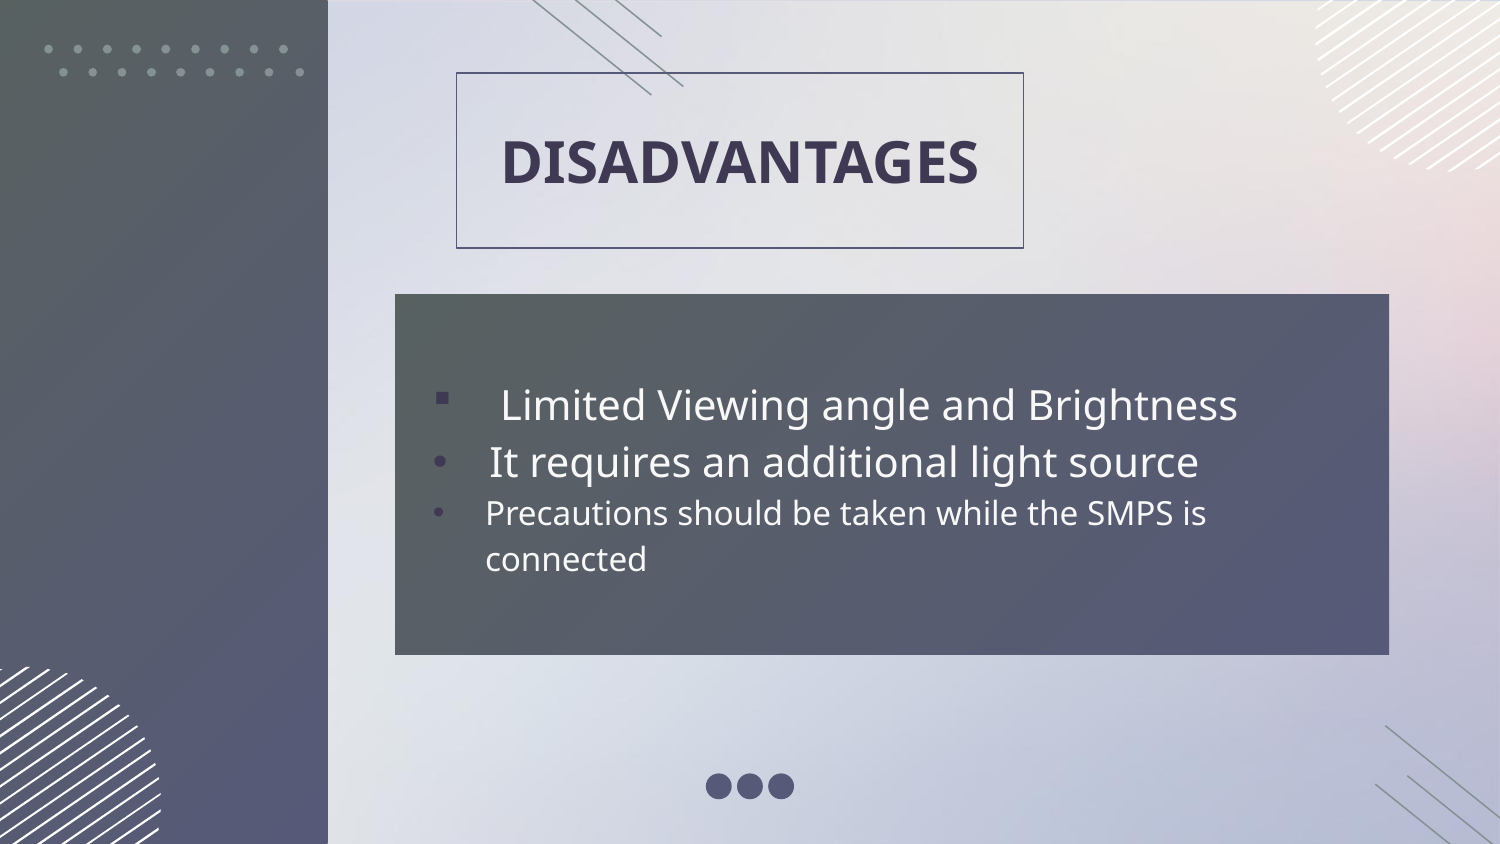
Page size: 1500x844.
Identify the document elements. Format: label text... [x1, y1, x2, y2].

picture [539, 2, 662, 72]
title DISADVANTAGES [456, 72, 1024, 249]
picture [328, 2, 1499, 844]
subtitle Limited Viewing angle and Brightness It requires an additional light source Precautions should be taken while the SMPS is connected [395, 294, 1390, 655]
picture [30, 816, 270, 825]
